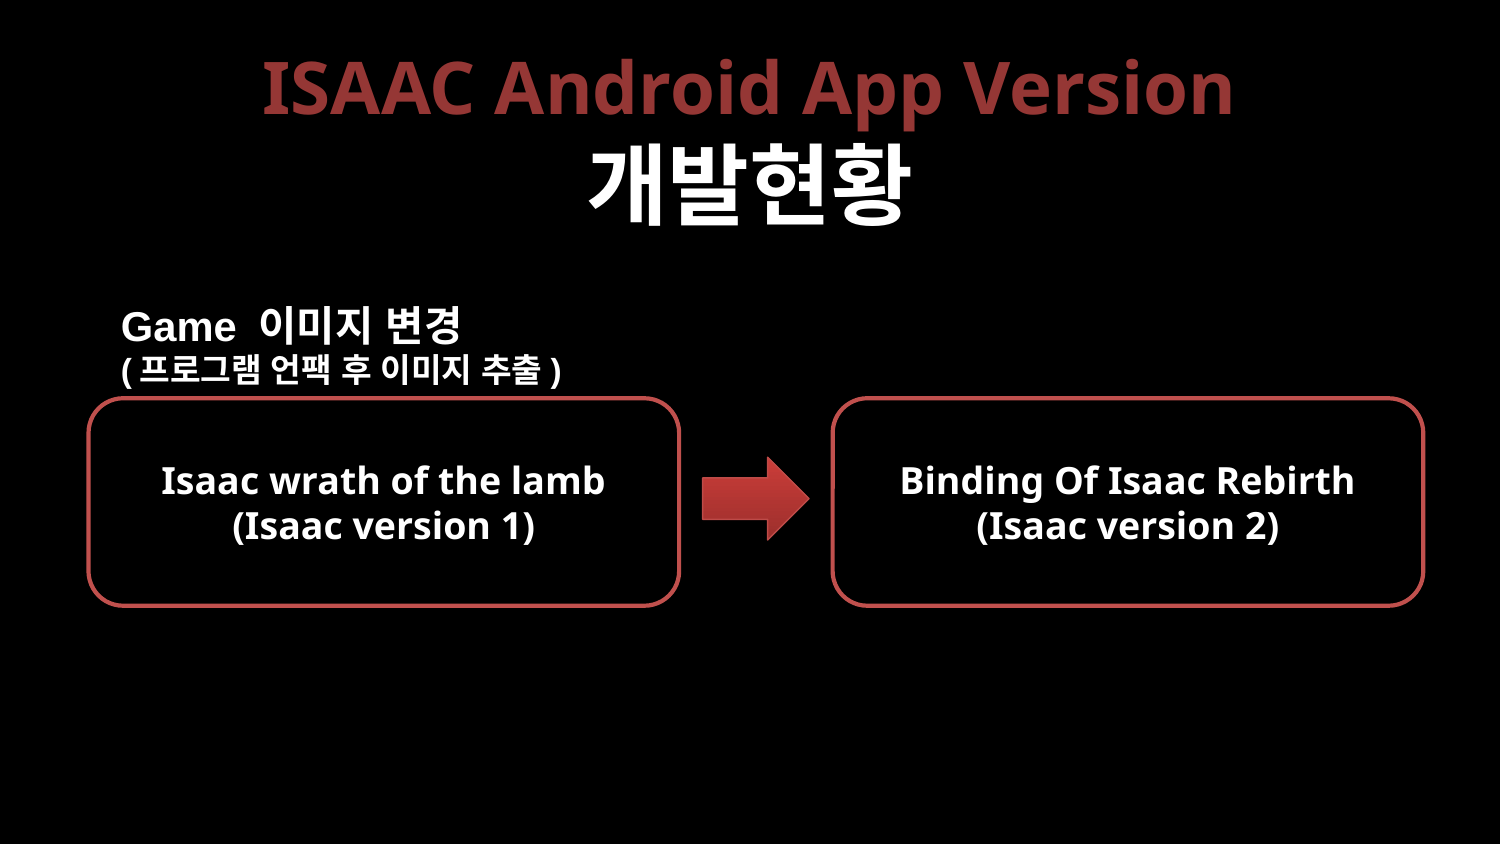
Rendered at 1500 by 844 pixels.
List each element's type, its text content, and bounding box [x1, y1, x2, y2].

text_box Binding Of Isaac Rebirth (Isaac version 2) [830, 396, 1426, 608]
text_box Game 이미지 변경 (프로그램 언팩 후 이미지 추출) [106, 292, 577, 397]
title ISAAC Android App Version 개발현황 [75, 33, 1425, 245]
text_box Isaac wrath of the lamb (Isaac version 1) [86, 396, 682, 608]
text_box [701, 456, 810, 541]
